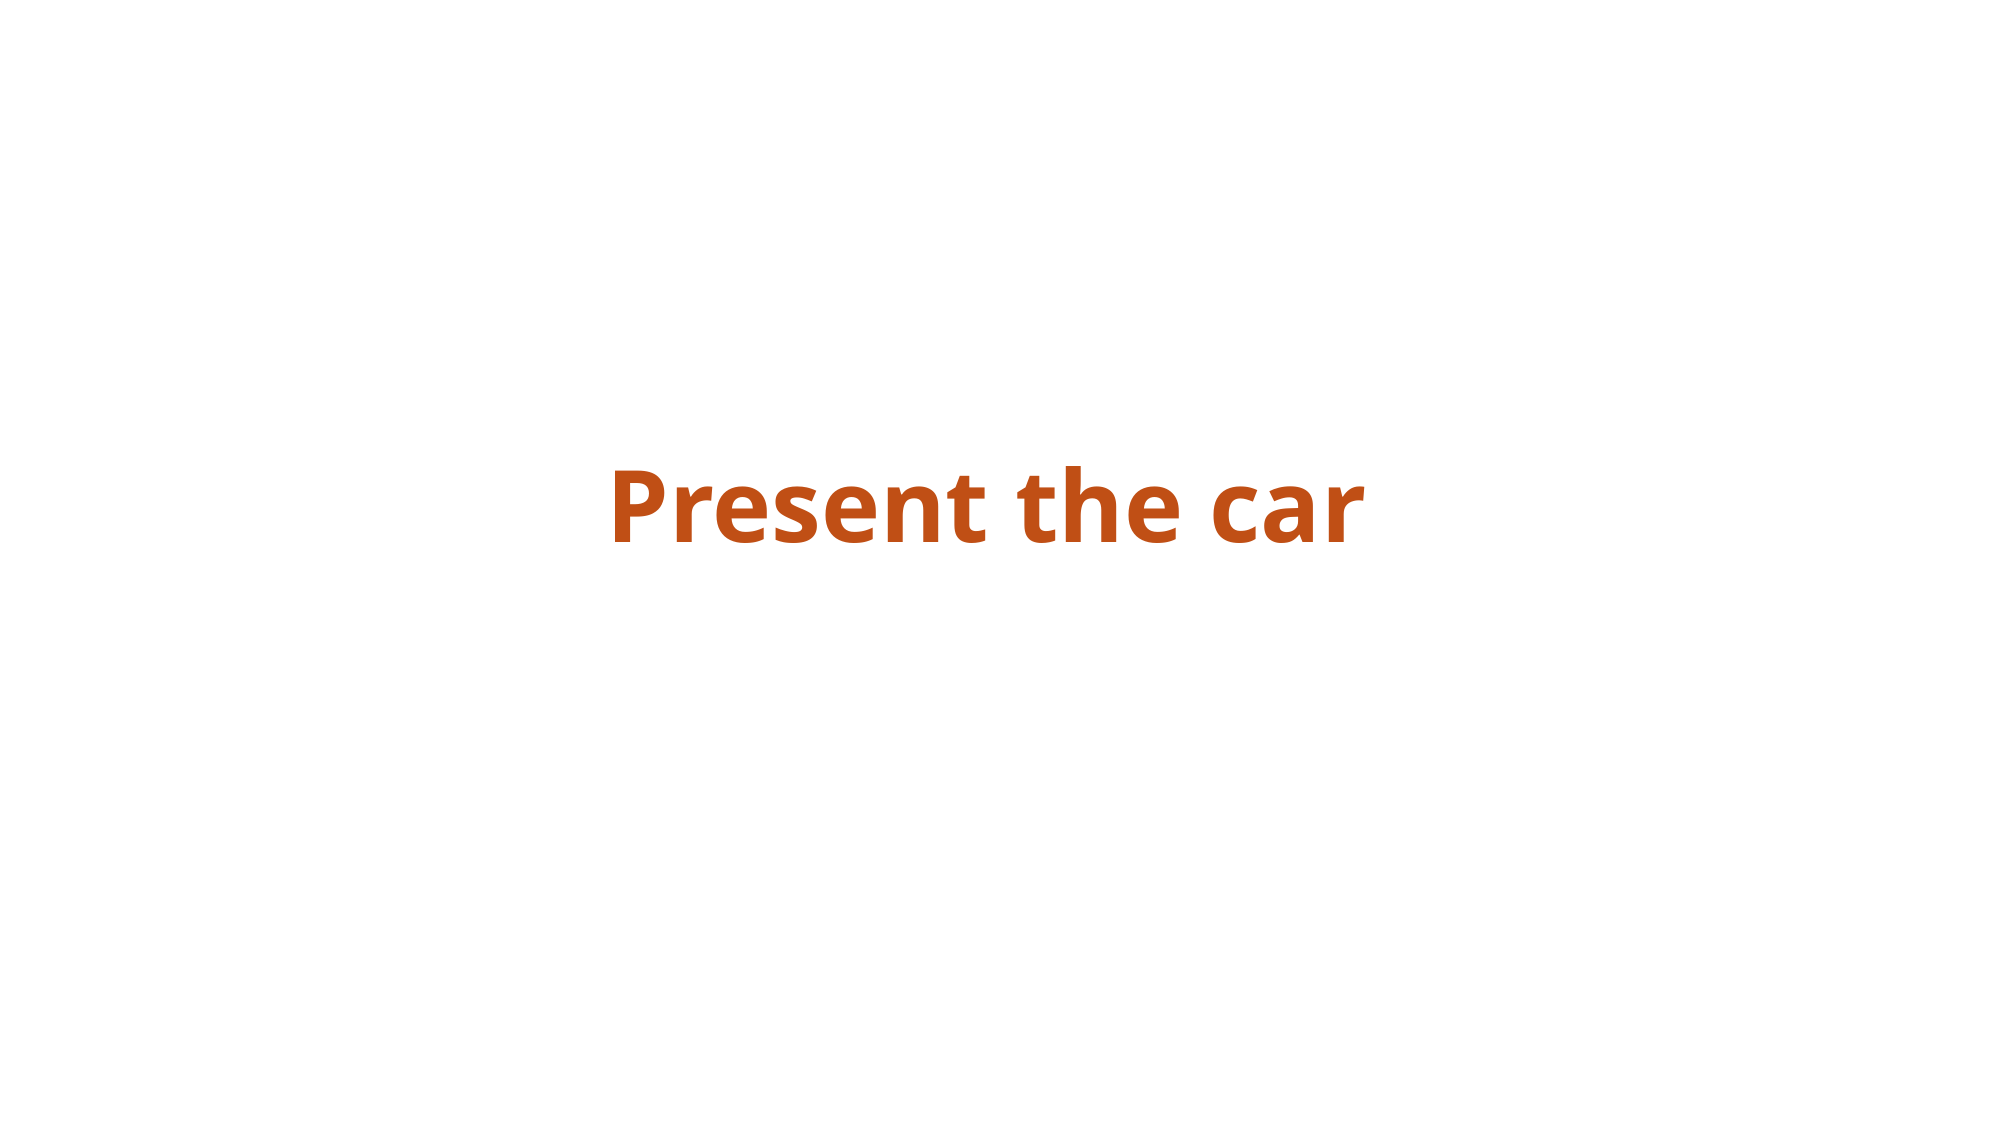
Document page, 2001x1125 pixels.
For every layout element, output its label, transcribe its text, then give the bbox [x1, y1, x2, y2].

title Present the car [335, 365, 1665, 572]
